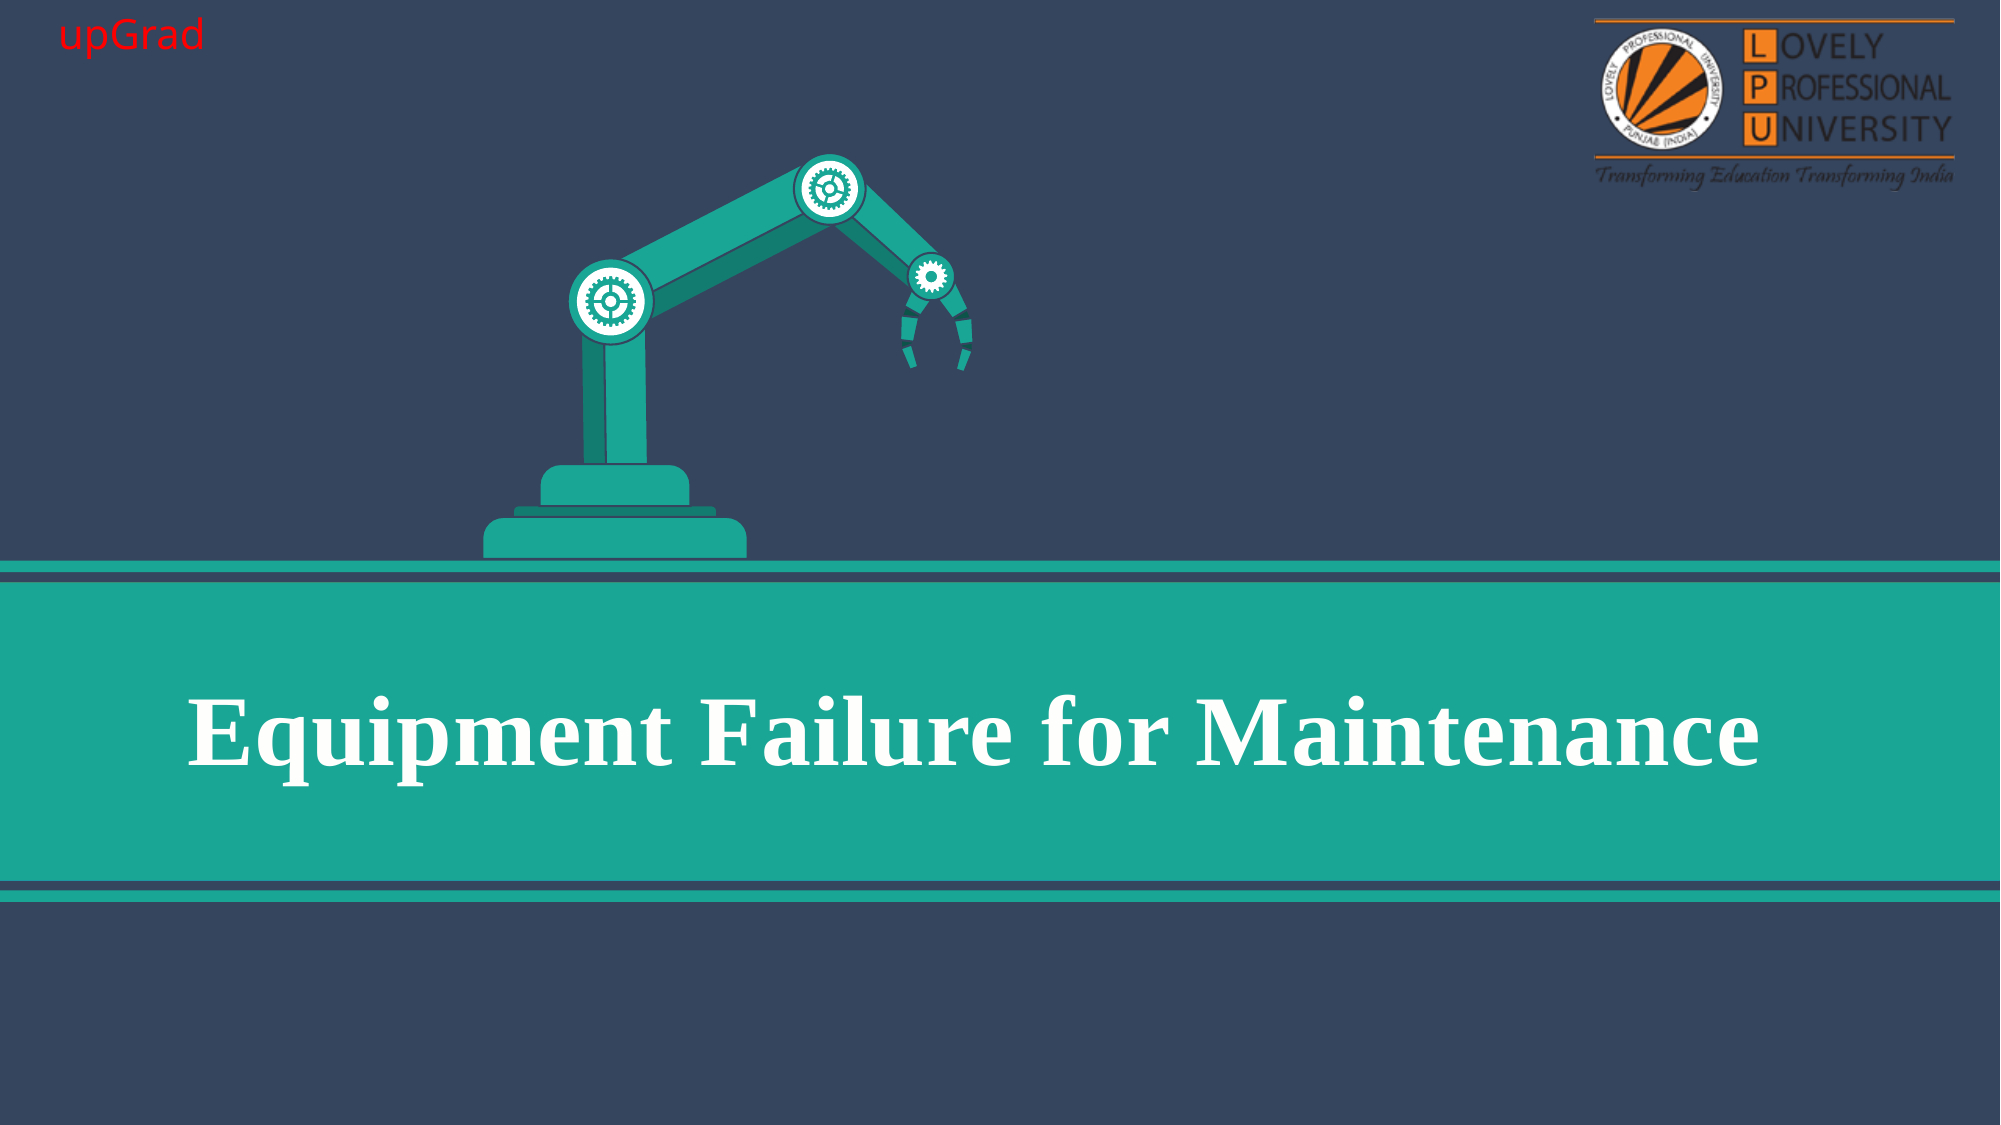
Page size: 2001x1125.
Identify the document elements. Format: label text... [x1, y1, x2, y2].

text_box [576, 267, 645, 318]
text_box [855, 164, 912, 306]
text_box [1149, 581, 2000, 882]
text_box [793, 153, 866, 225]
text_box [0, 560, 850, 573]
text_box [0, 889, 850, 903]
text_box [850, 0, 1149, 1125]
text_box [907, 252, 955, 301]
text_box [593, 283, 628, 295]
text_box [481, 515, 749, 560]
text_box Equipment Failure for Maintenance [172, 657, 850, 793]
text_box [1149, 889, 2000, 903]
text_box upGrad [43, 0, 221, 65]
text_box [695, 122, 764, 360]
picture [1581, 0, 1967, 217]
text_box [566, 257, 655, 335]
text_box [581, 295, 646, 488]
text_box Equipment Failure for Maintenance [1149, 657, 1780, 793]
text_box [1149, 560, 2000, 573]
text_box [511, 504, 719, 518]
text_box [916, 298, 994, 352]
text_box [879, 295, 958, 350]
text_box [538, 463, 692, 508]
text_box [0, 581, 850, 882]
